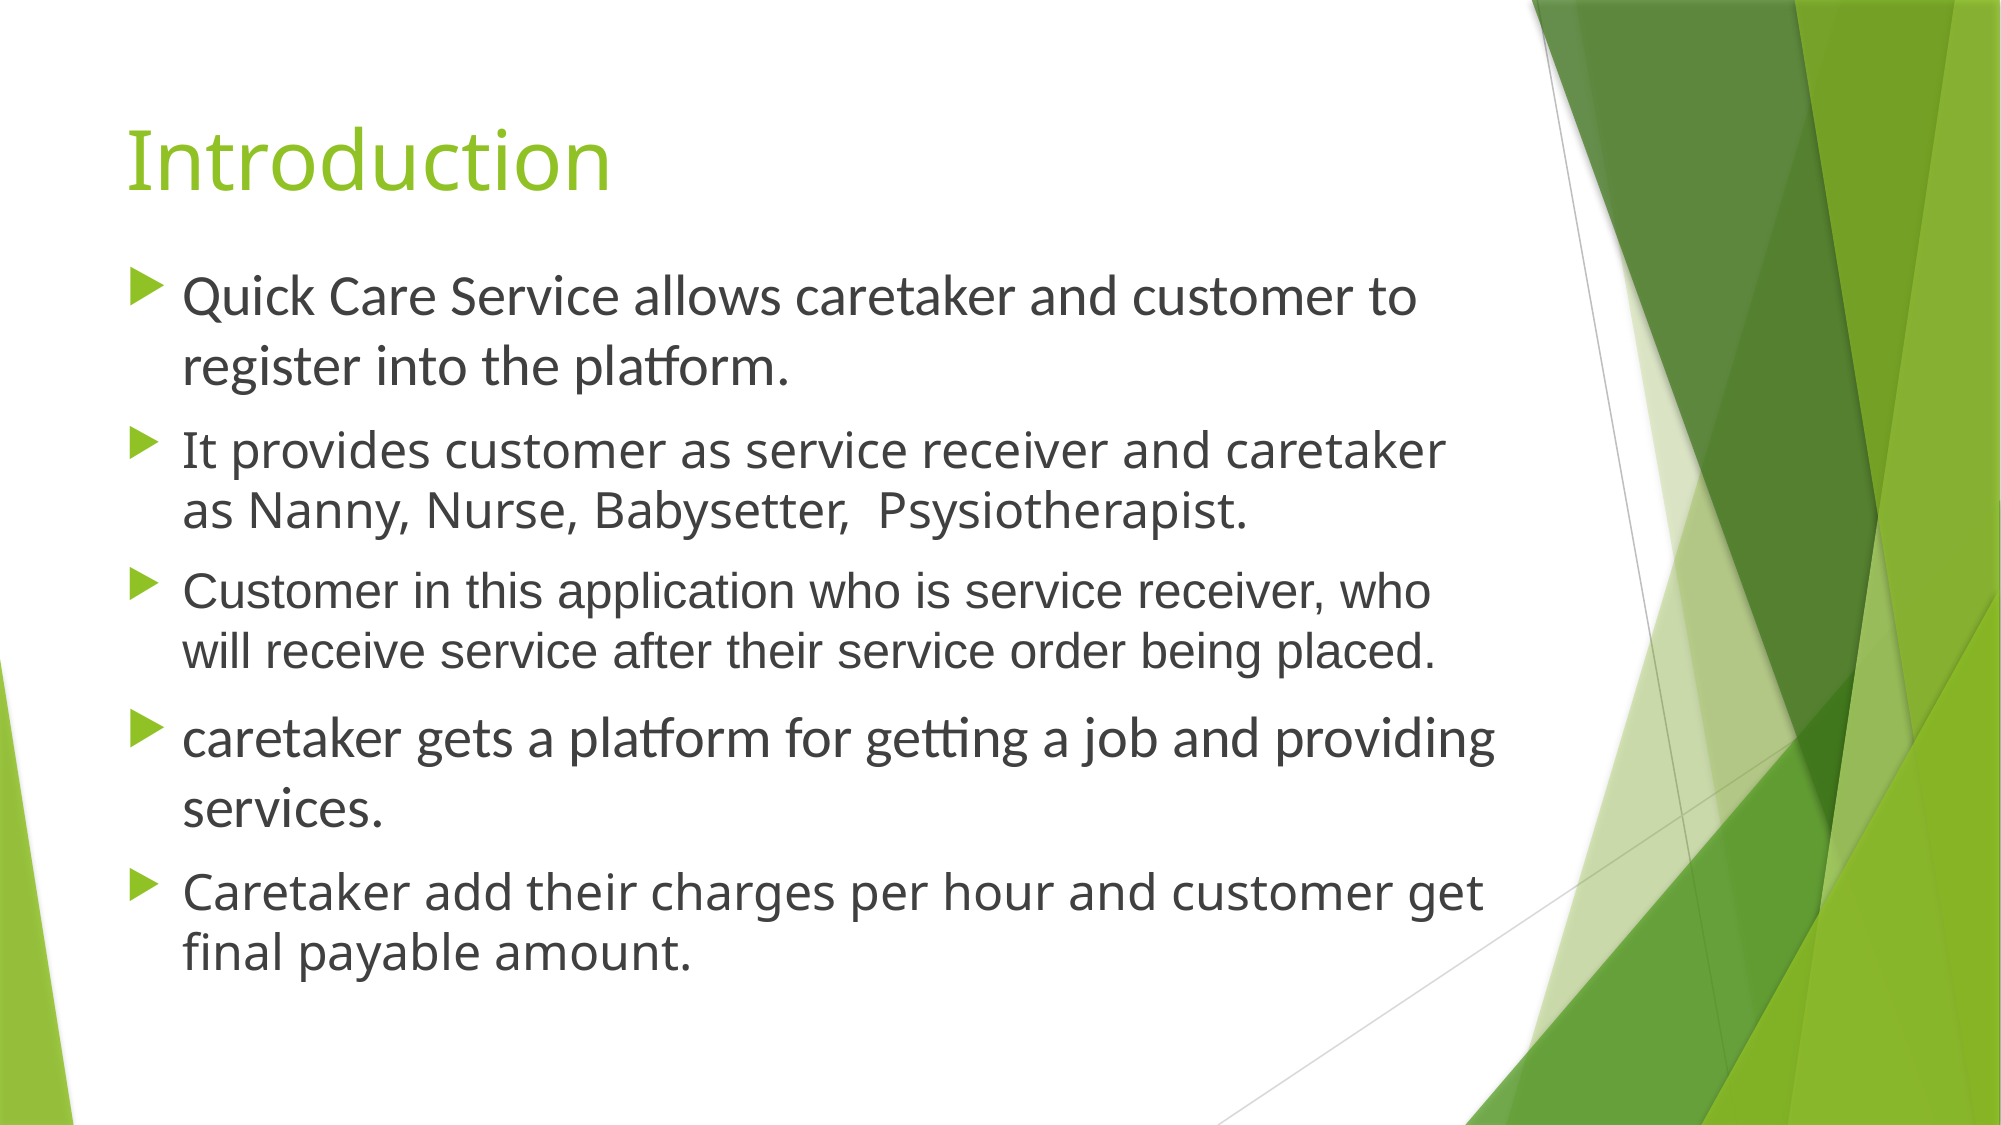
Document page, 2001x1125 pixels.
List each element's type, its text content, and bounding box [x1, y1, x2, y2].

title Introduction [111, 99, 1522, 214]
list Quick Care Service allows caretaker and customer to register into the platform. It provides customer as service receiver and caretaker as Nanny, Nurse, Babysetter, Psysiotherapist. Customer in this application who is service receiver, who will receive service after their service order being placed. caretaker gets a platform for getting a job and providing services. Caretaker add their charges per hour and customer get final payable amount. [111, 249, 1522, 991]
